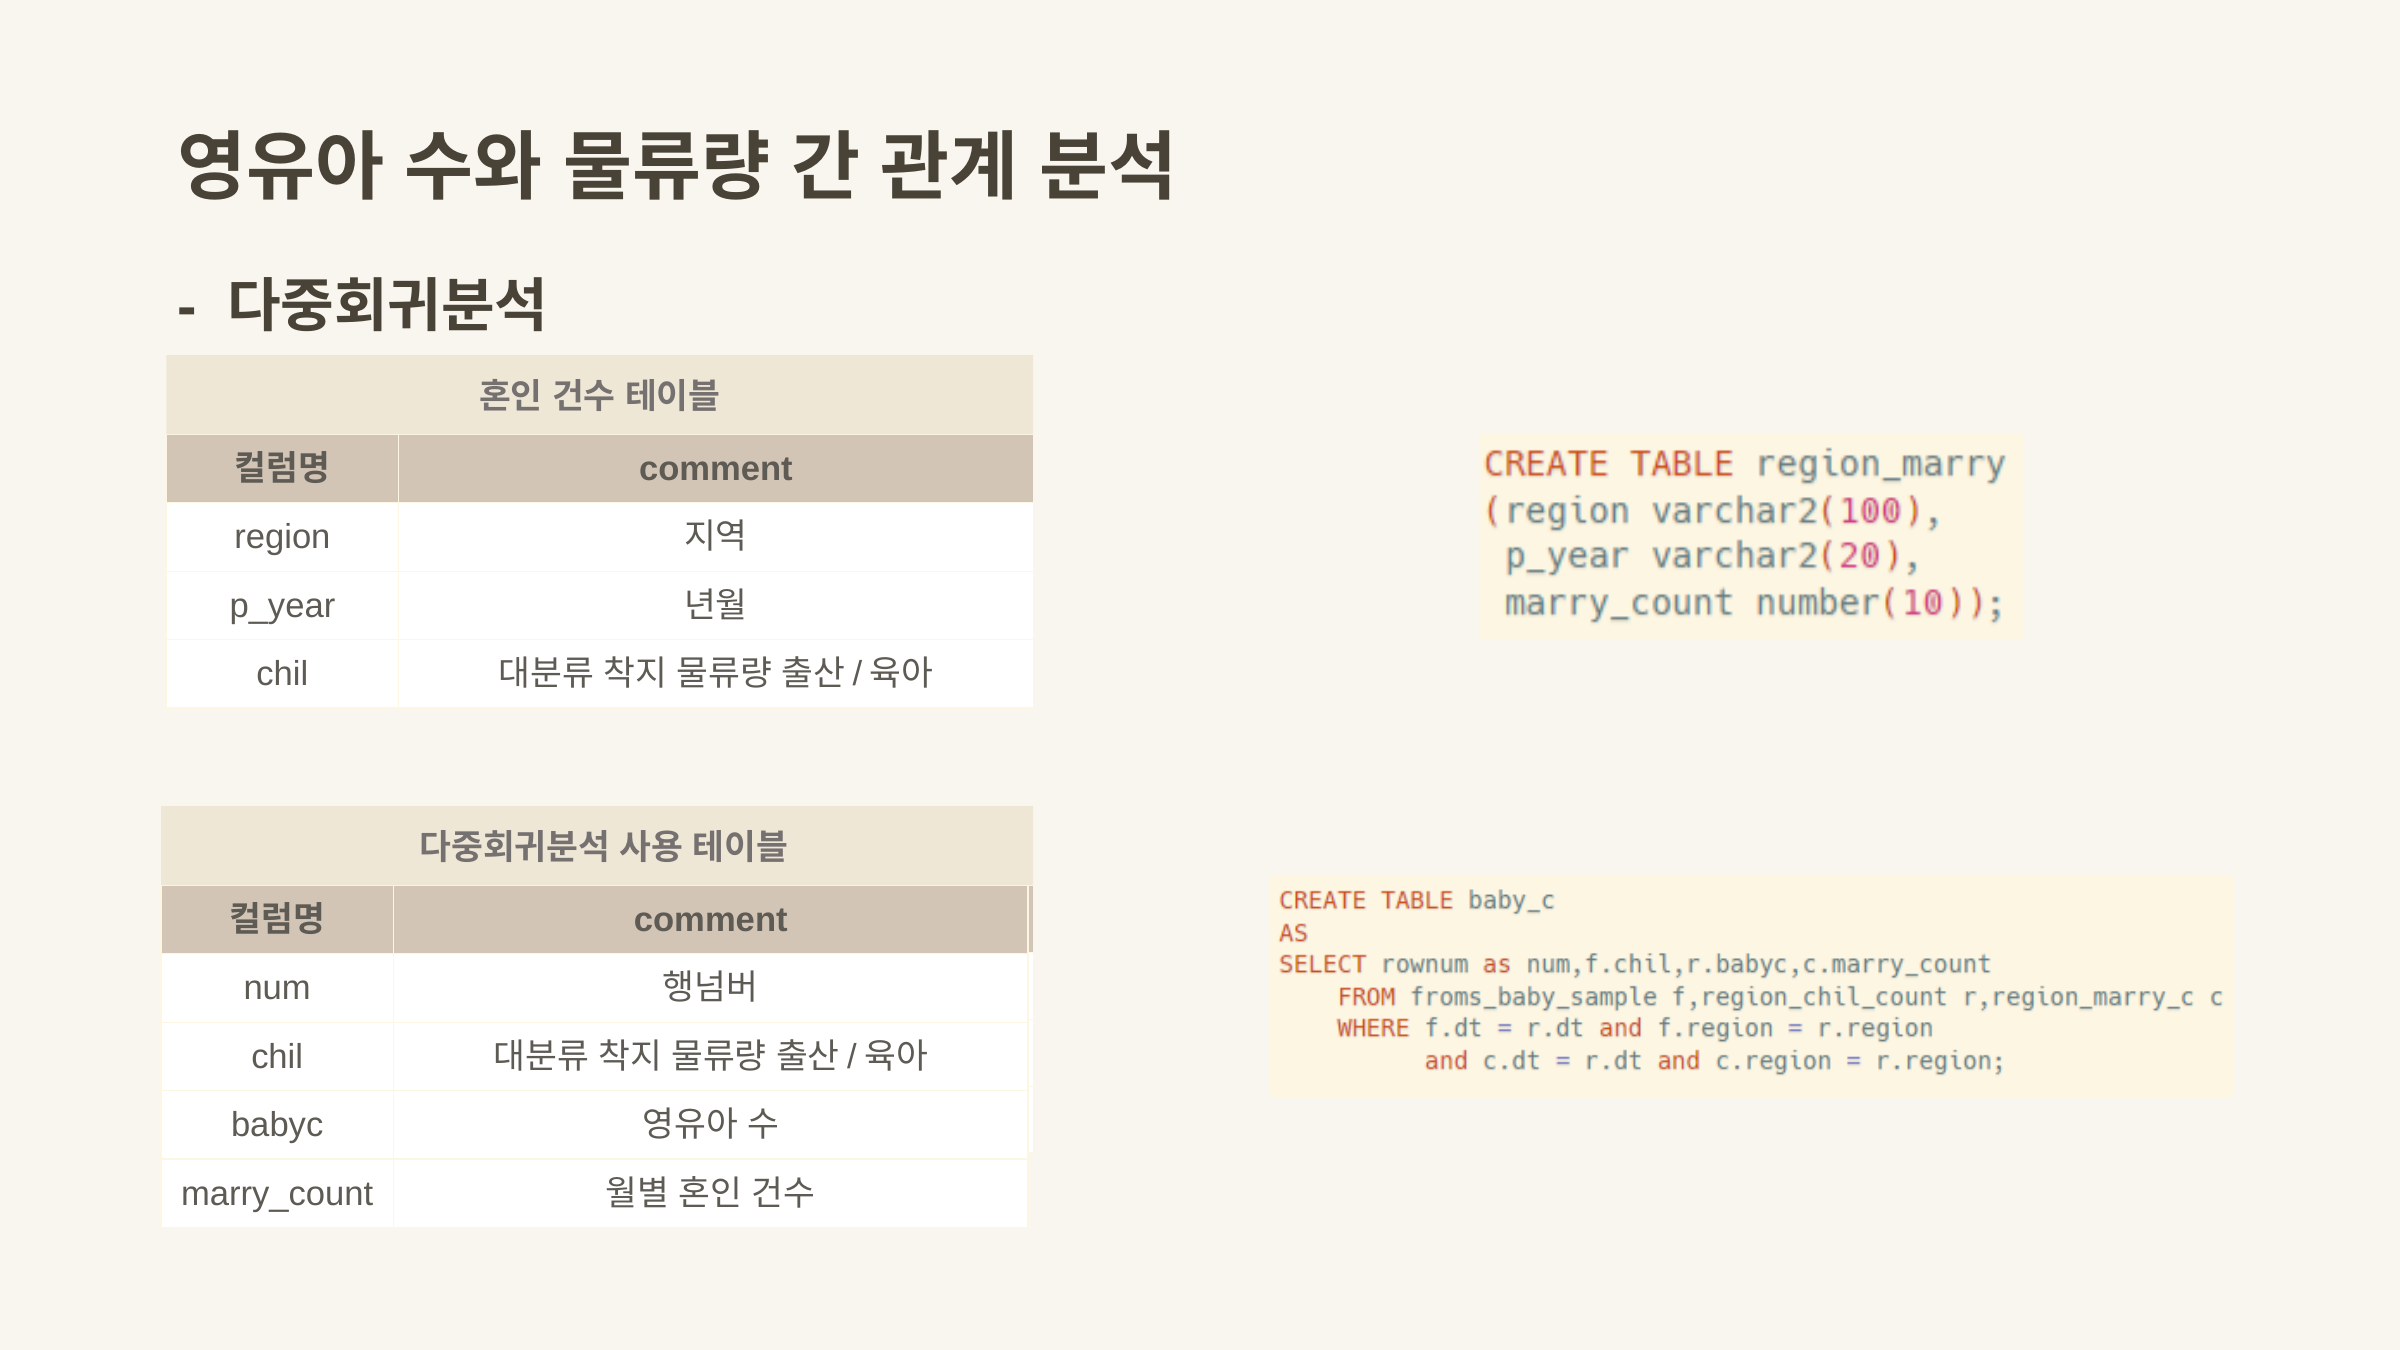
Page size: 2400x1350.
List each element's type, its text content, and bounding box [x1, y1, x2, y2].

table_header 컬럼명 [167, 435, 398, 502]
table_cell 대분류 착지 물류량 출산/육아 [399, 640, 1033, 707]
table_cell 지역 [1029, 953, 1033, 1019]
text_box 혼인 건수 테이블 [166, 355, 1034, 435]
table_header comment [394, 886, 1027, 953]
table_cell 행넘버 [394, 954, 1027, 1022]
table_cell babyc [162, 1091, 393, 1158]
text_box 영유아 수 테이블 [1028, 806, 1034, 886]
table_cell region [167, 503, 398, 571]
table_cell 영유아 수 [1029, 1087, 1033, 1152]
table_header comment [1029, 886, 1033, 952]
table_cell 년도와 월 [1029, 1020, 1033, 1086]
table_cell marry_count [162, 1160, 393, 1227]
table_cell chil [167, 640, 398, 707]
table_cell 월별 혼인 건수 [394, 1160, 1027, 1227]
table_cell 영유아 수 [394, 1091, 1027, 1158]
table_cell 대분류 착지 물류량 출산/육아 [394, 1023, 1027, 1090]
table_header comment [399, 435, 1033, 502]
table_cell p_year [167, 572, 398, 639]
table_header 컬럼명 [162, 886, 393, 953]
picture [1270, 875, 2234, 1097]
table_cell 지역 [399, 503, 1033, 571]
table_cell chil [162, 1023, 393, 1090]
table_cell 년월 [399, 572, 1033, 639]
text_box 다중회귀분석 사용 테이블 [161, 806, 1028, 886]
text_box 영유아 수와 물류량 간 관계 분석 - 다중회귀분석 [162, 71, 1294, 305]
picture [1480, 434, 2024, 640]
table_cell num [162, 954, 393, 1022]
